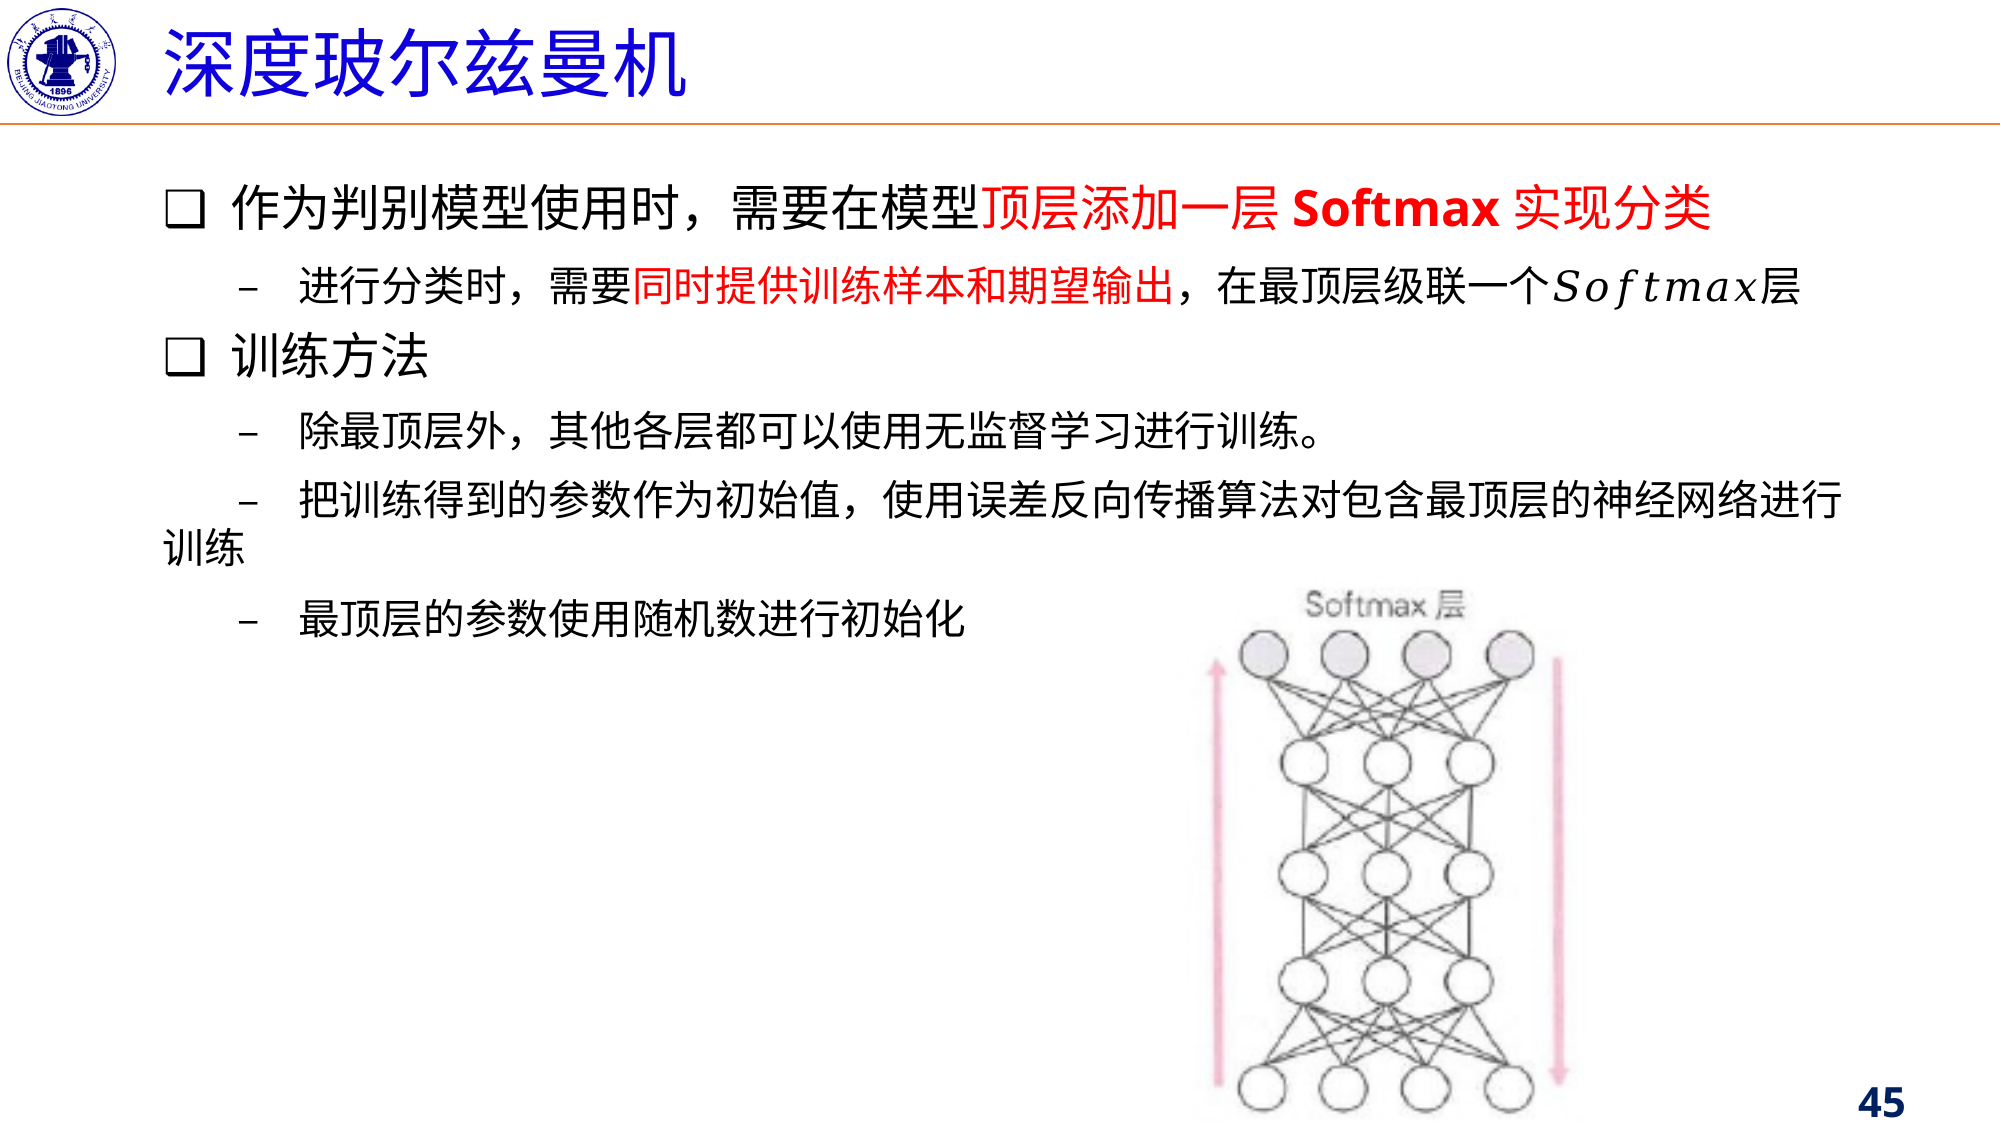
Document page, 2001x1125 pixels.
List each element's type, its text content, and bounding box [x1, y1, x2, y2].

text_box ❑ 作为判别模型使用时，需要在模型顶层添加一层Softmax实现分类 – 进行分类时，需要同时提供训练样本和期望输出，在最顶层级联一个𝑆𝑜𝑓𝑡𝑚𝑎𝑥层 ❑ 训练方法 – 除最顶层外，其他各层都可以使用无监督学习进行训练。 – 把训练得到的参数作为初始值，使用误差反向传播算法对包含最顶层的神经网络进行训练 – 最顶层的参数使用随机数进行初始化 [162, 161, 1875, 651]
text_box 深度玻尔兹曼机 [162, 31, 1875, 115]
picture [7, 8, 116, 116]
picture [1172, 570, 1586, 1125]
